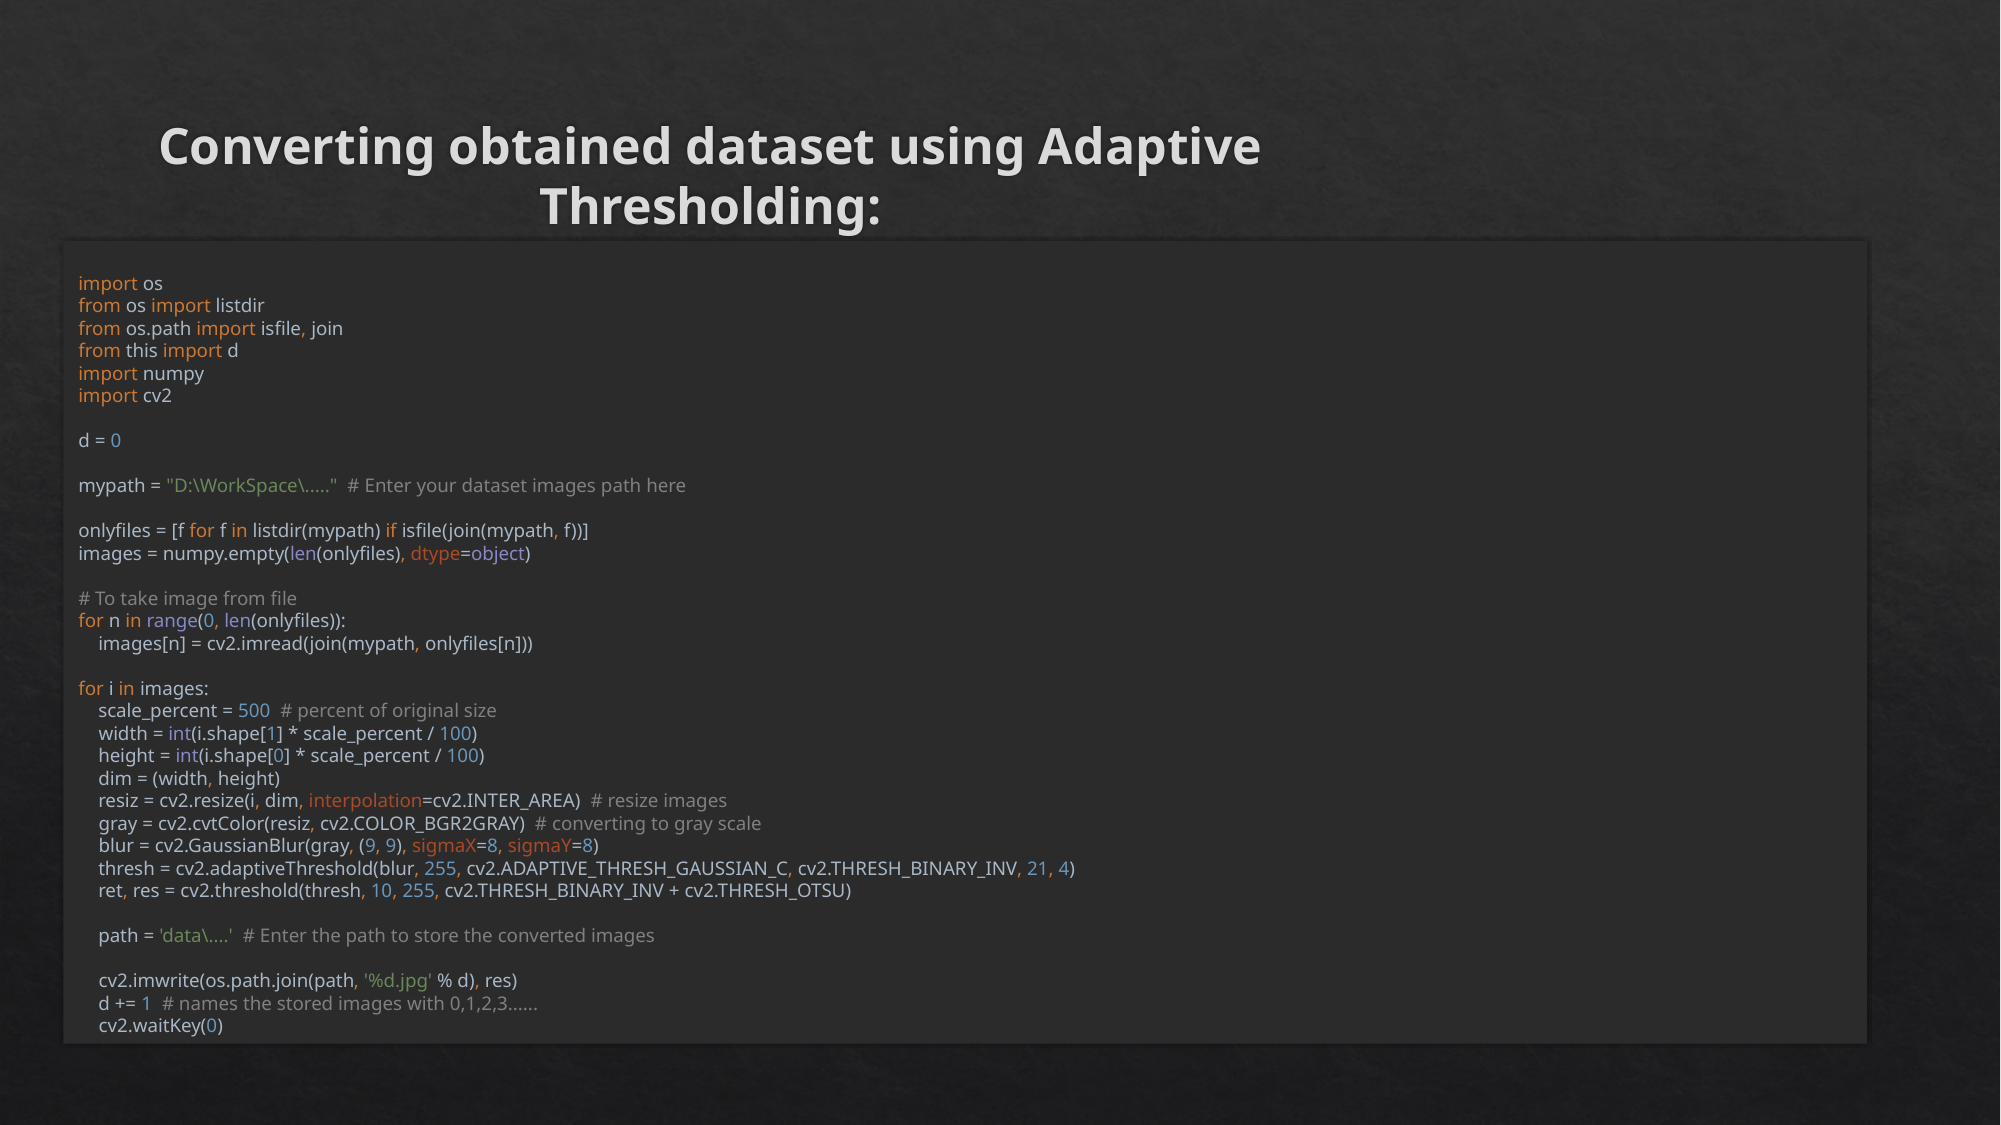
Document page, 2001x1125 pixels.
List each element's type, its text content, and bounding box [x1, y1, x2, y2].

list import os from os import listdir from os.path import isfile, join from this import d import numpy import cv2 d = 0 mypath = "D:\WorkSpace\....." # Enter your dataset images path here onlyfiles = [f for f in listdir(mypath) if isfile(join(mypath, f))] images = numpy.empty(len(onlyfiles), dtype=object) # To take image from file for n in range(0, len(onlyfiles)): images[n] = cv2.imread(join(mypath, onlyfiles[n])) for i in images: scale_percent = 500 # percent of original size width = int(i.shape[1] * scale_percent / 100) height = int(i.shape[0] * scale_percent / 100) dim = (width, height) resiz = cv2.resize(i, dim, interpolation=cv2.INTER_AREA) # resize images gray = cv2.cvtColor(resiz, cv2.COLOR_BGR2GRAY) # converting to gray scale blur = cv2.GaussianBlur(gray, (9, 9), sigmaX=8, sigmaY=8) thresh = cv2.adaptiveThreshold(blur, 255, cv2.ADAPTIVE_THRESH_GAUSSIAN_C, cv2.THRESH_BINARY_INV, 21, 4) ret, res = cv2.threshold(thresh, 10, 255, cv2.THRESH_BINARY_INV + cv2.THRESH_OTSU) path = 'data\....' # Enter the path to store the converted images cv2.imwrite(os.path.join(path, '%d.jpg' % d), res) d += 1 # names the stored images with 0,1,2,3...... cv2.waitKey(0) [63, 241, 1867, 1044]
title Converting obtained dataset using Adaptive Thresholding: [15, 95, 1406, 255]
